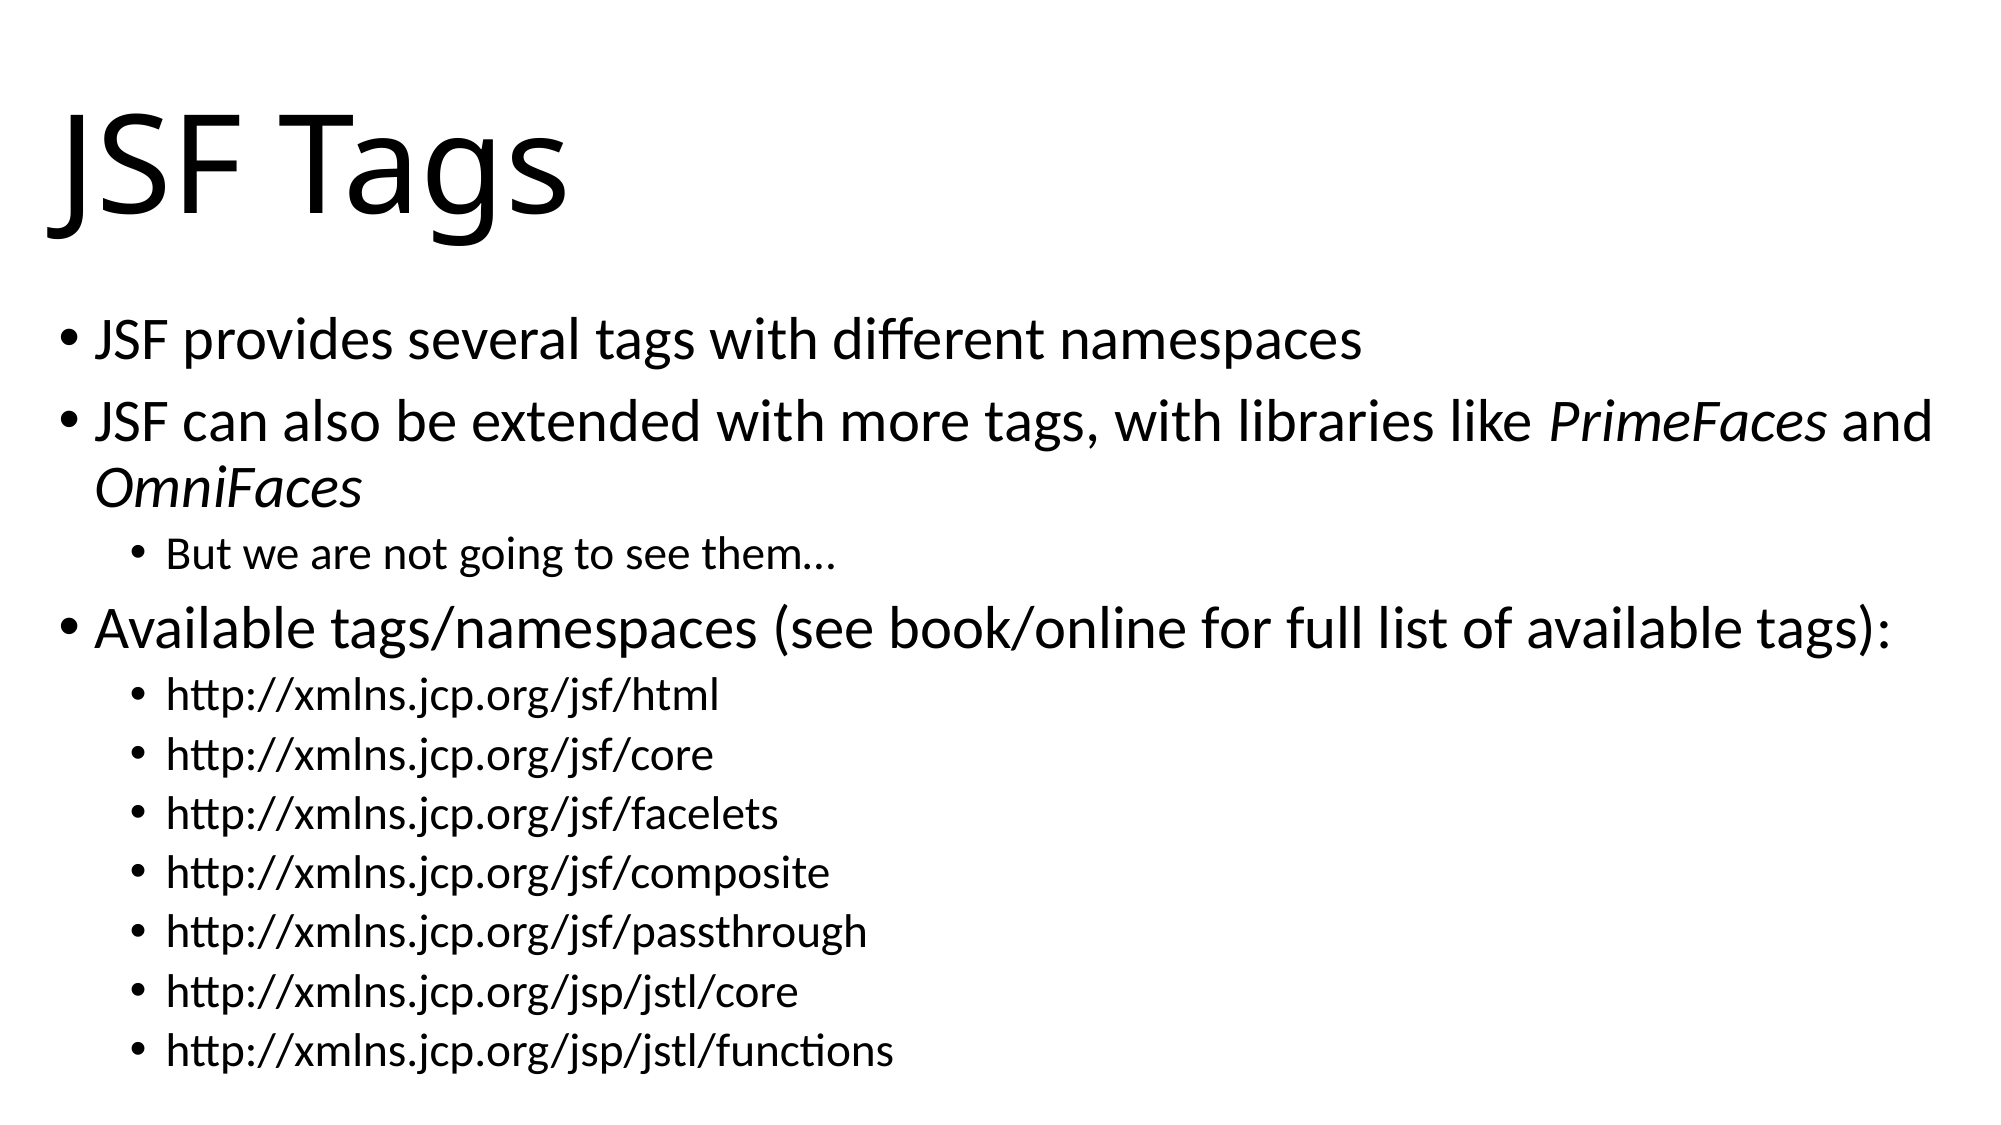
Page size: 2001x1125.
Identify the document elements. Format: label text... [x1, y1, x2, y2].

list JSF provides several tags with different namespaces JSF can also be extended with more tags, with libraries like PrimeFaces and OmniFaces But we are not going to see them… Available tags/namespaces (see book/online for full list of available tags): http://xmlns.jcp.org/jsf/html http://xmlns.jcp.org/jsf/core http://xmlns.jcp.org/jsf/facelets http://xmlns.jcp.org/jsf/composite http://xmlns.jcp.org/jsf/passthrough http://xmlns.jcp.org/jsp/jstl/core http://xmlns.jcp.org/jsp/jstl/functions [43, 299, 1959, 1100]
title JSF Tags [43, 59, 1959, 278]
